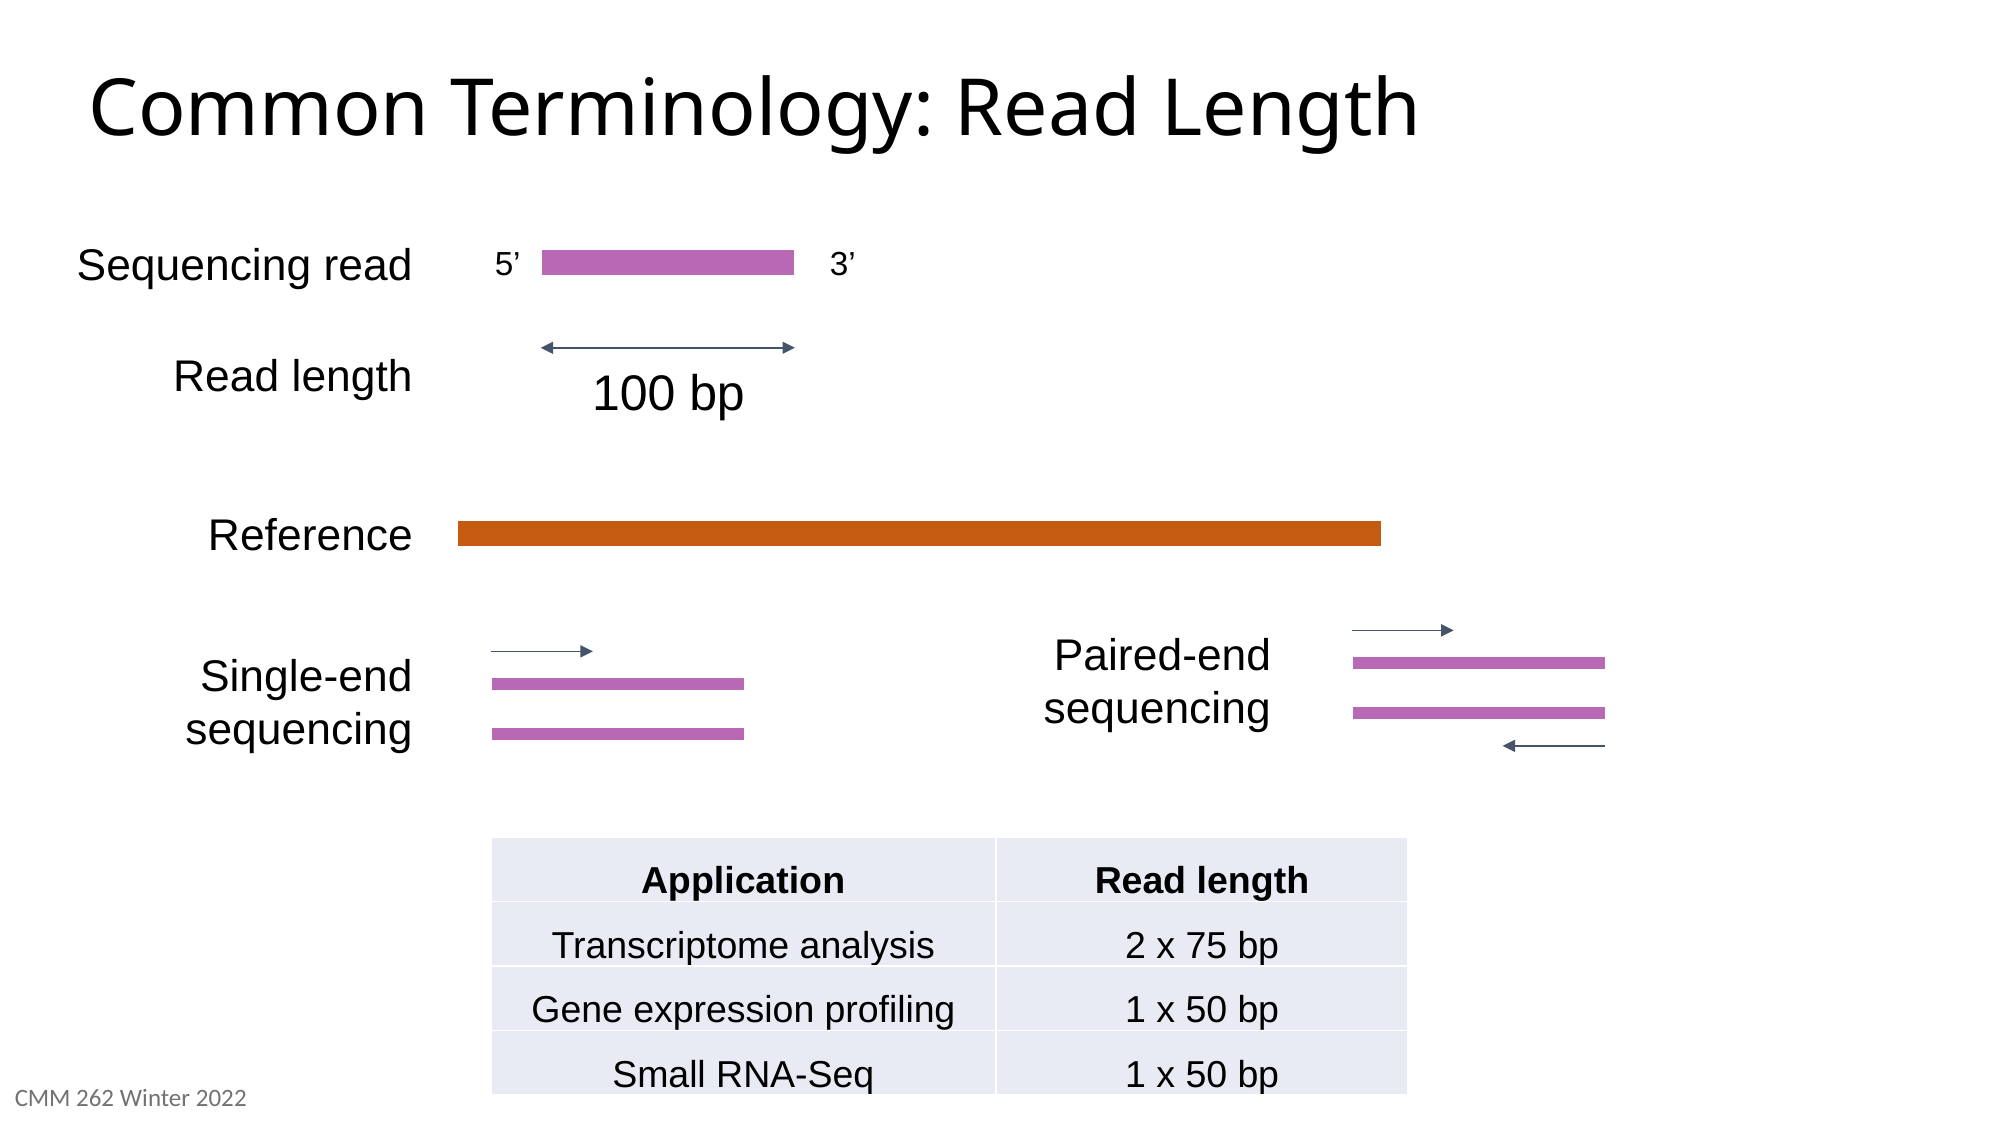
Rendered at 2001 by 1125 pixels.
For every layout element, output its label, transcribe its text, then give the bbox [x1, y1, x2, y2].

table_cell Transcriptome analysis [492, 902, 995, 965]
table_header Application [492, 838, 995, 901]
table_cell Small RNA-Seq [492, 1031, 995, 1094]
table_cell 2 x 75 bp [997, 902, 1407, 965]
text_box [918, 630, 1605, 746]
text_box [60, 500, 1381, 566]
text_box CMM 262 Winter 2022 [0, 1074, 675, 1125]
table_header Read length [997, 838, 1407, 901]
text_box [60, 651, 744, 734]
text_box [60, 340, 795, 424]
table_cell 1 x 50 bp [997, 1031, 1407, 1094]
table_cell Gene expression profiling [492, 967, 995, 1030]
title Common Terminology: Read Length [68, 47, 1932, 173]
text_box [23, 224, 876, 301]
table_cell 1 x 50 bp [997, 967, 1407, 1030]
